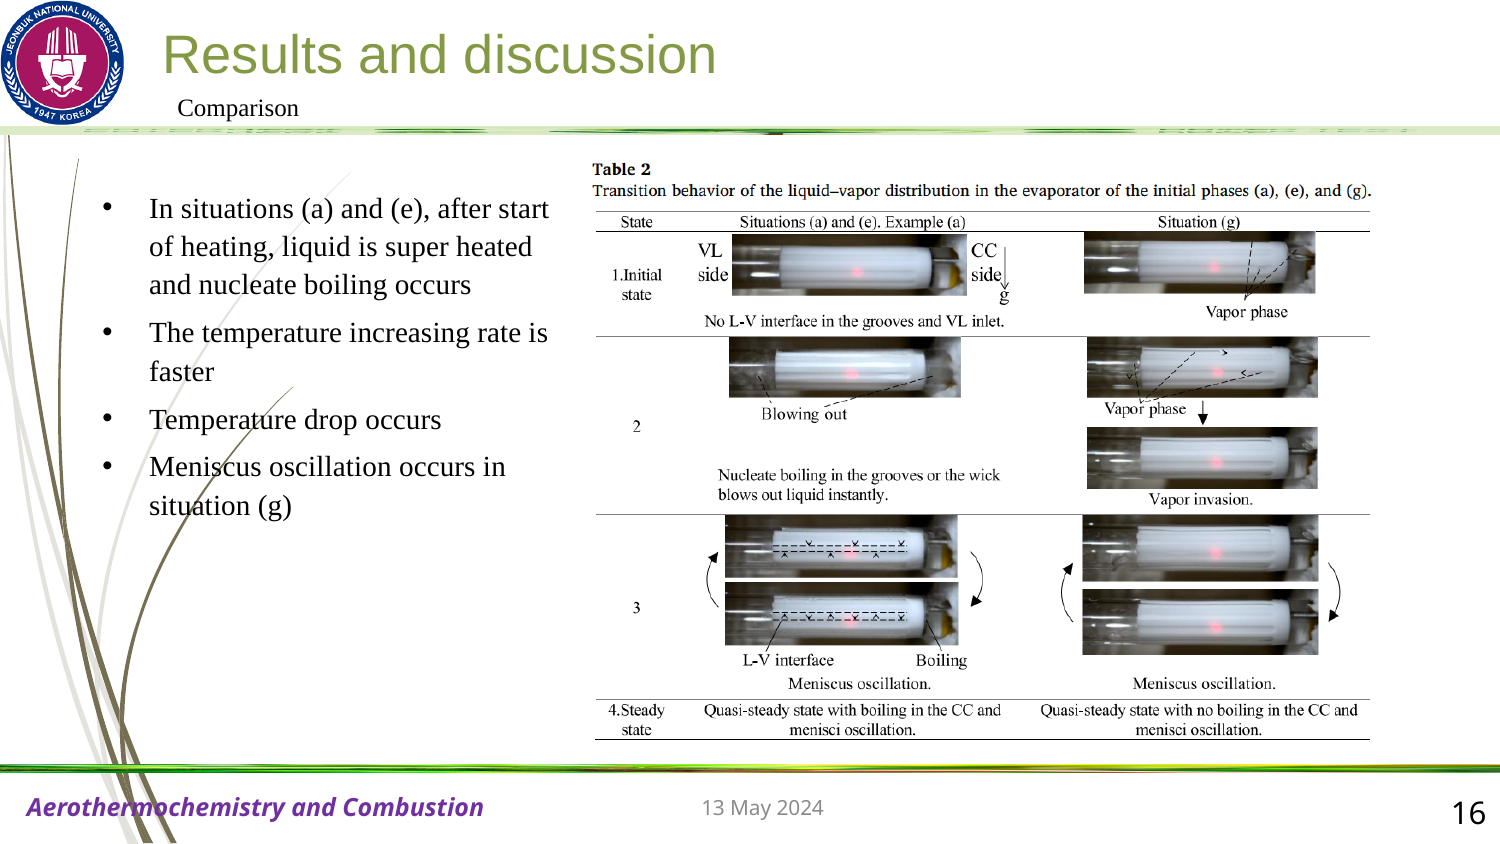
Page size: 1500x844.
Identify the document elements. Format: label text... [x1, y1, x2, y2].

text_box Aerothermochemistry and Combustion [11, 782, 424, 837]
text_box 13 May 2024 [424, 782, 1100, 837]
text_box Comparison [162, 81, 664, 125]
slide_number 16 [1437, 785, 1500, 844]
picture [587, 158, 1384, 747]
picture [0, 764, 1500, 773]
picture [0, 0, 1500, 135]
text_box In situations (a) and (e), after start of heating, liquid is super heated and nucleate boiling occurs The temperature increasing rate is faster Temperature drop occurs Meniscus oscillation occurs in situation (g) [87, 178, 565, 567]
title Results and discussion [162, 13, 1219, 91]
